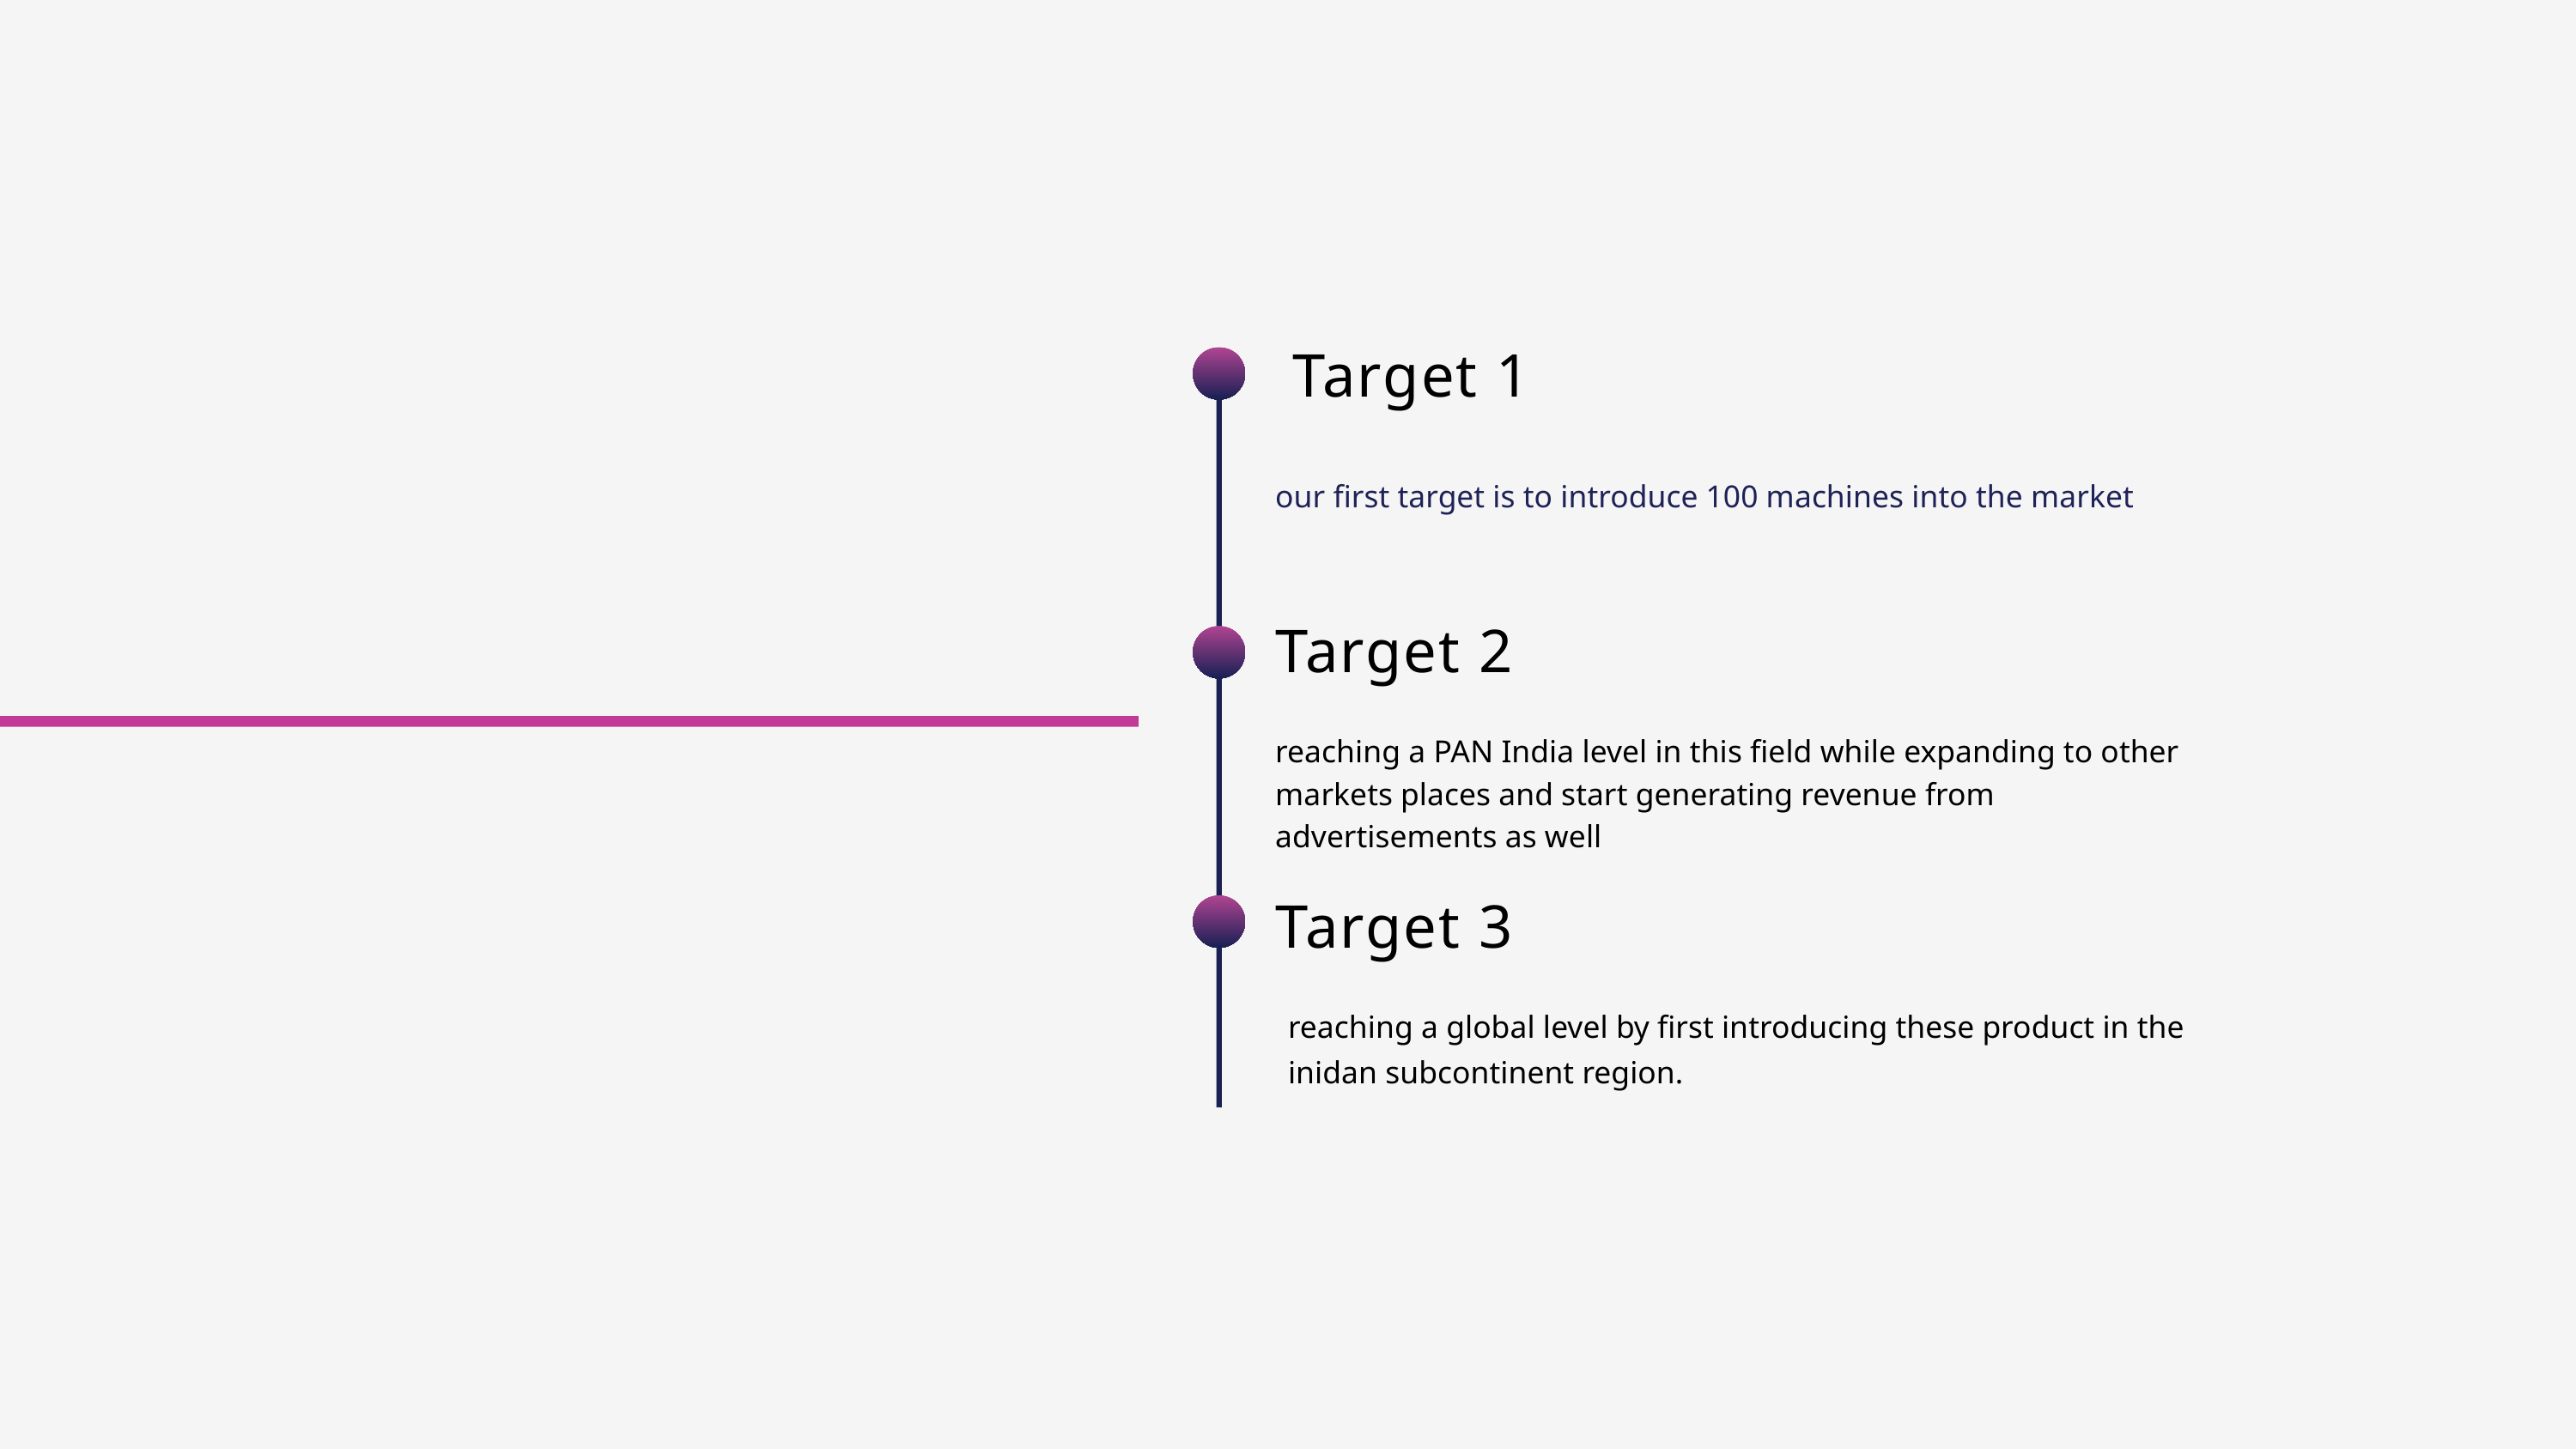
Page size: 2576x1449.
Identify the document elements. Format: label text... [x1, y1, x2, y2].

text_box reaching a global level by first introducing these product in the inidan subcontinent region. [1288, 1000, 2277, 1090]
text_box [1193, 895, 1246, 949]
text_box Target 2 [1275, 620, 2017, 685]
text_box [1193, 347, 1246, 400]
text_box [1193, 626, 1246, 679]
text_box Target 1 [1275, 343, 2017, 409]
text_box Target 3 [1275, 894, 2017, 961]
text_box our first target is to introduce 100 machines into the market [1275, 469, 2265, 514]
text_box reaching a PAN India level in this field while expanding to other markets places and start generating revenue from advertisements as well [1275, 726, 2187, 855]
